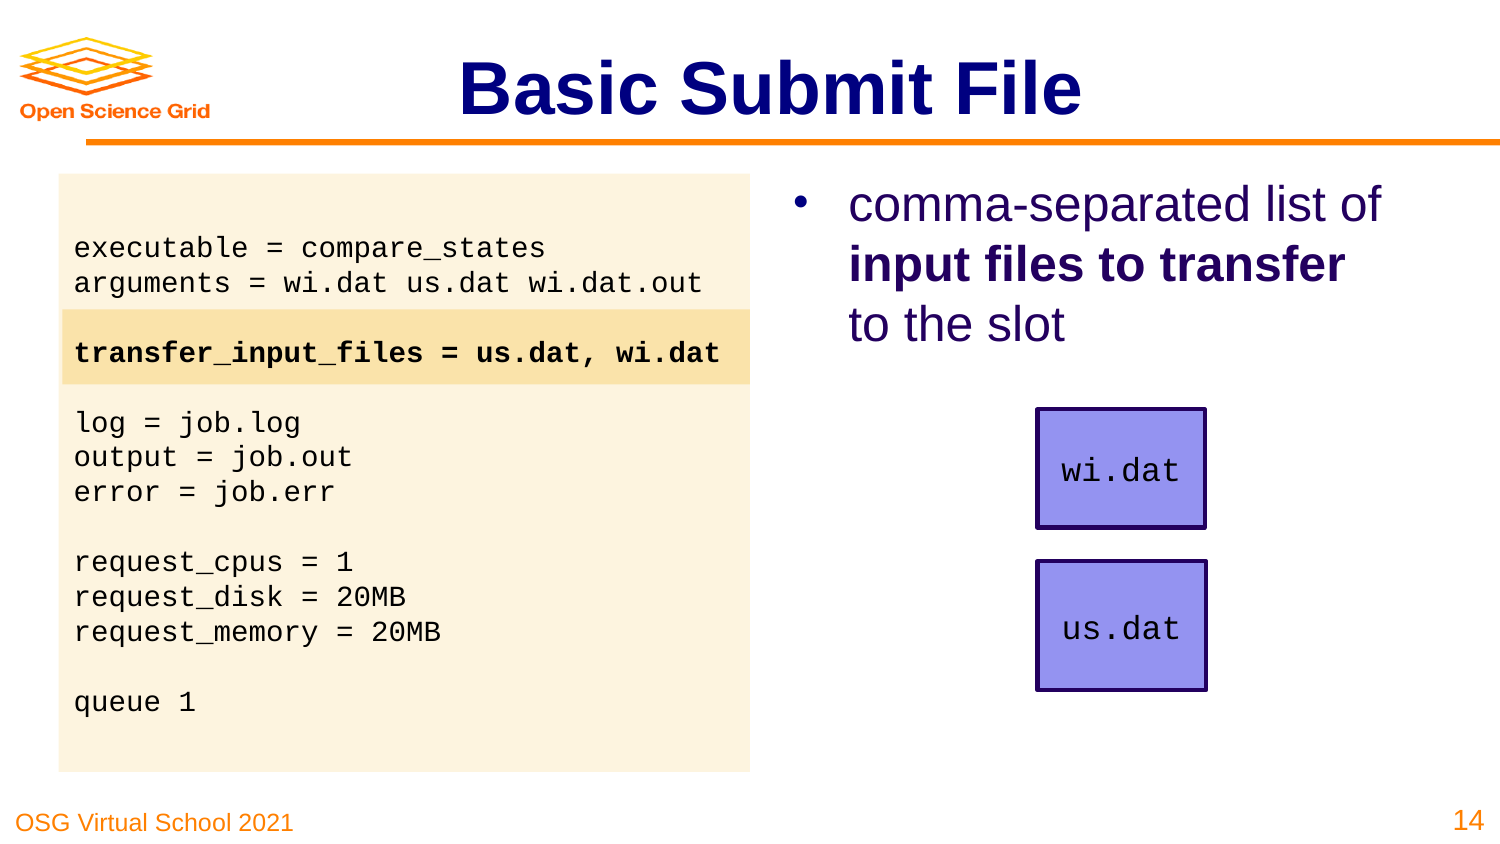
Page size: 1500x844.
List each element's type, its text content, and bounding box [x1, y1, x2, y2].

text_box wi.dat [1035, 407, 1207, 530]
text_box us.dat [1035, 559, 1208, 692]
picture [0, 20, 201, 134]
text_box executable = compare_states arguments = wi.dat us.dat wi.dat.out transfer_input_files = us.dat, wi.dat log = job.log output = job.out error = job.err request_cpus = 1 request_disk = 20MB request_memory = 20MB queue 1 [58, 173, 750, 772]
title Basic Submit File [201, 14, 1342, 155]
list comma-separated list of input files to transfer to the slot [777, 164, 1403, 741]
slide_number 14 [1430, 787, 1500, 844]
